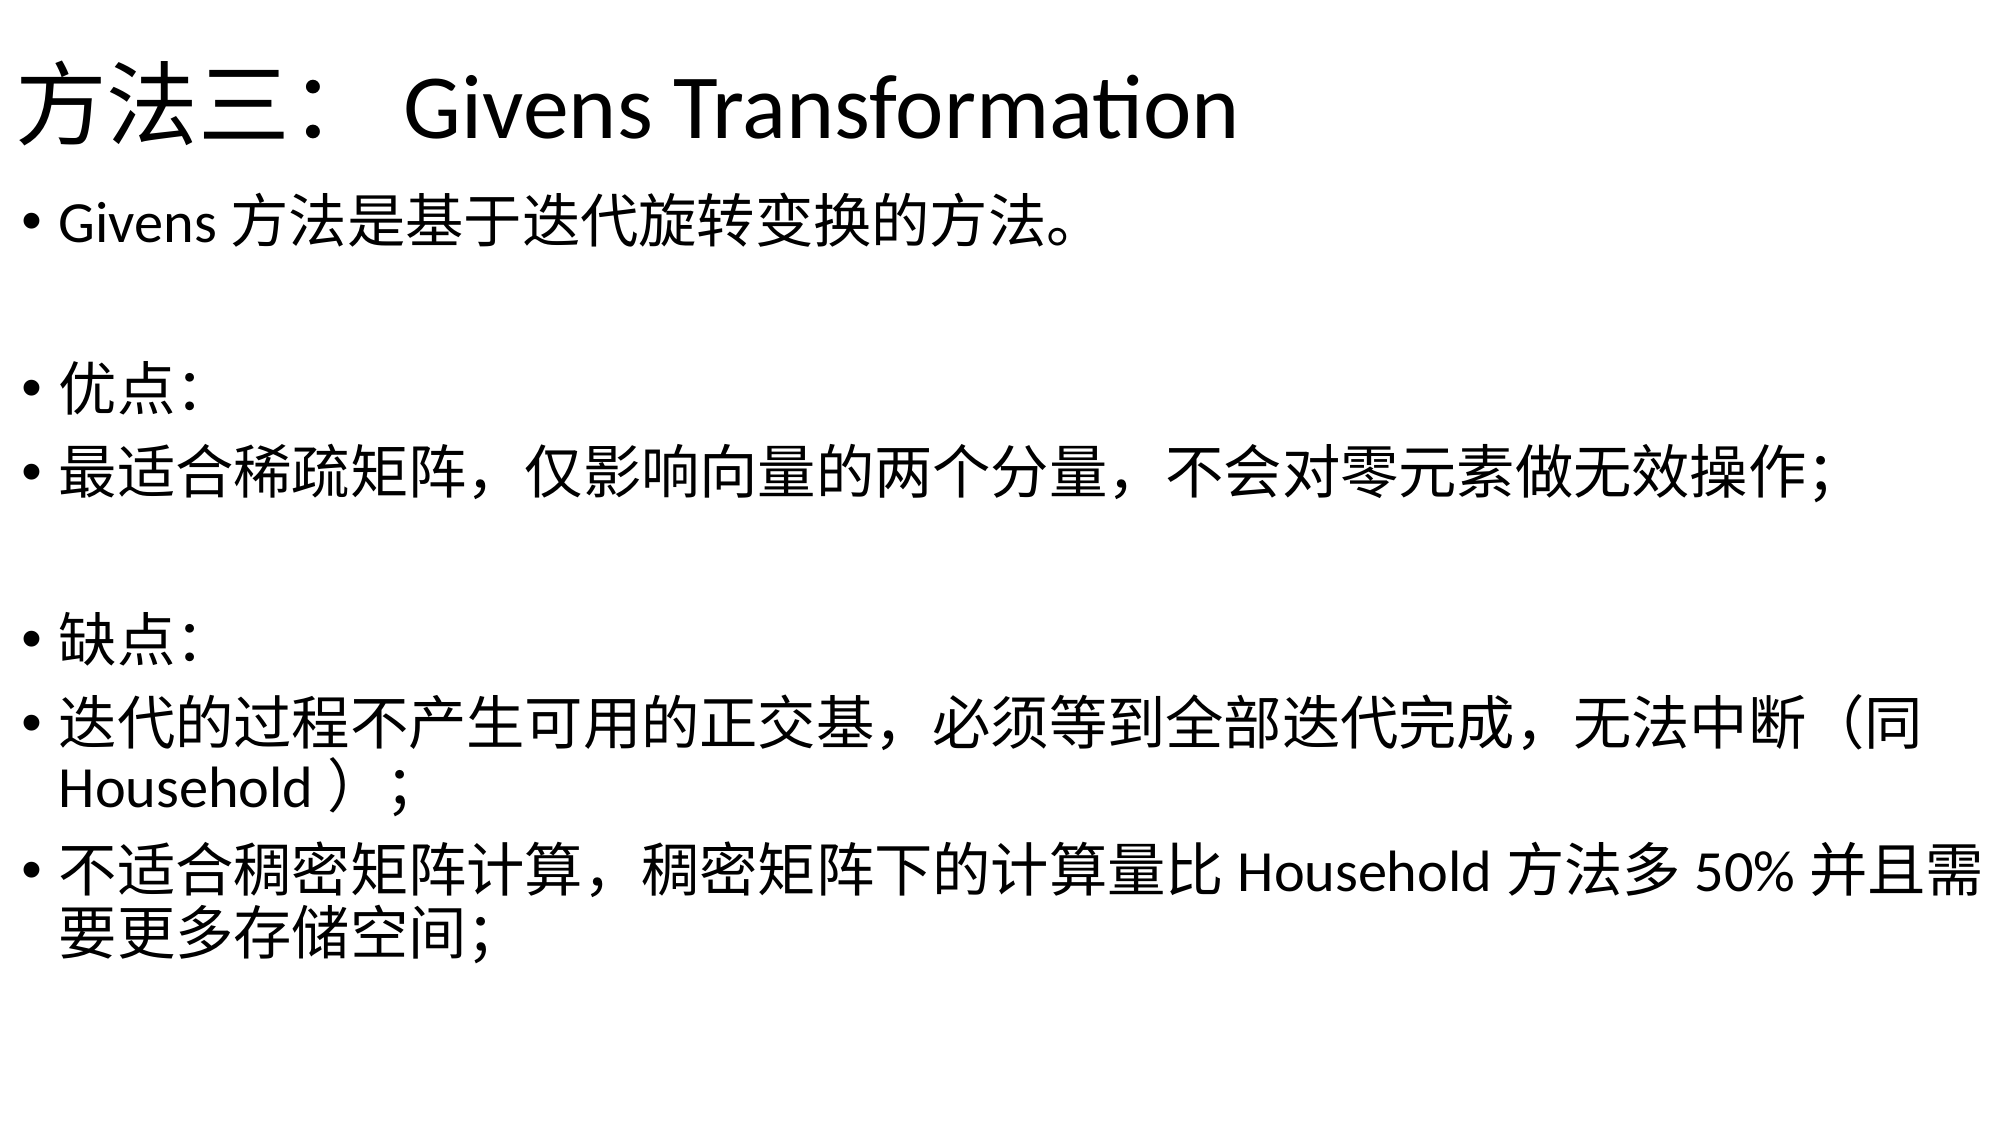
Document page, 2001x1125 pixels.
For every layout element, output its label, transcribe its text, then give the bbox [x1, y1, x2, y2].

list Givens方法是基于迭代旋转变换的方法。 优点： 最适合稀疏矩阵，仅影响向量的两个分量，不会对零元素做无效操作； 缺点： 迭代的过程不产生可用的正交基，必须等到全部迭代完成，无法中断（同Household）； 不适合稠密矩阵计算，稠密矩阵下的计算量比Household方法多50%并且需要更多存储空间； [6, 185, 2000, 1125]
title 方法三：Givens Transformation [0, 0, 1725, 218]
